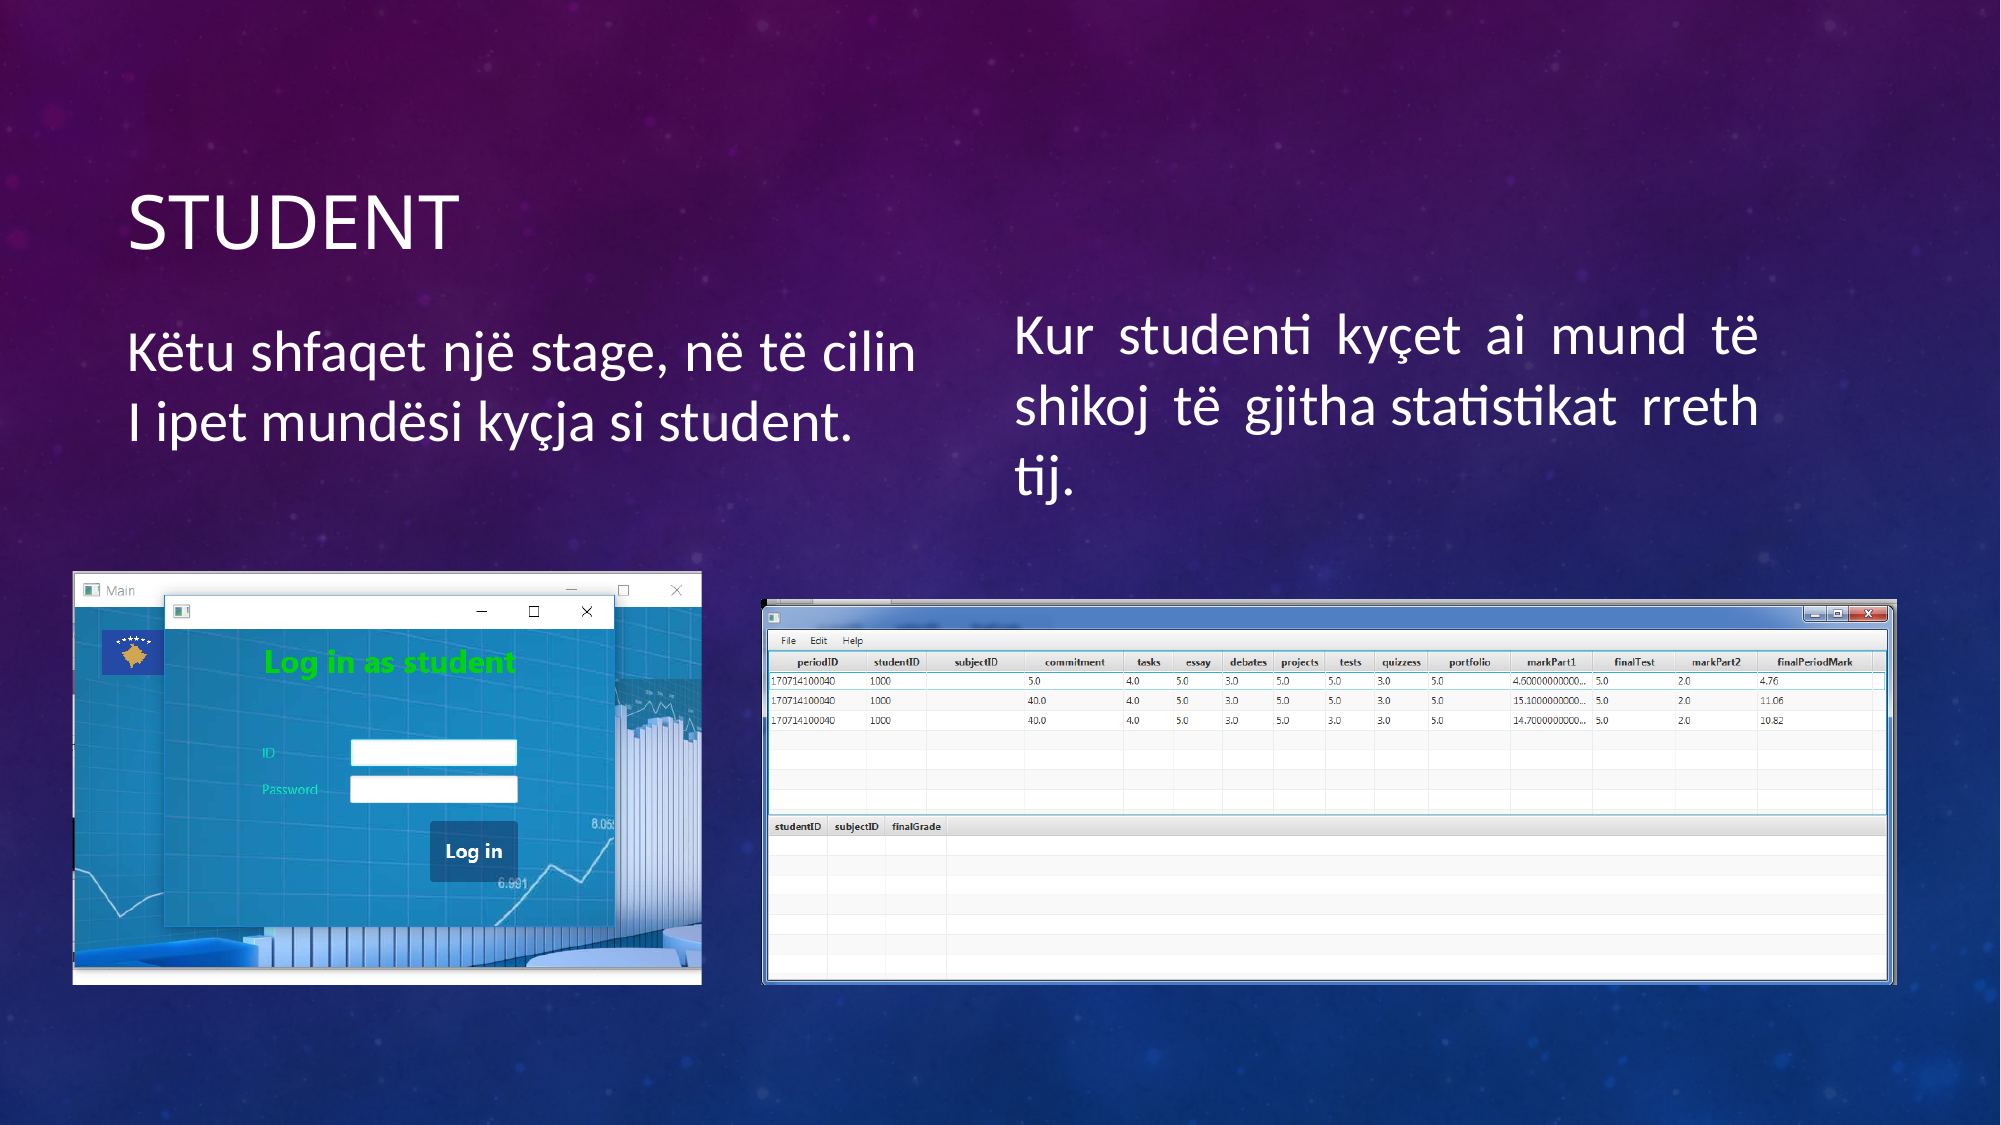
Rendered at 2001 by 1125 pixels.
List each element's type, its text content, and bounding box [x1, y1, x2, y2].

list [72, 570, 702, 986]
picture [0, 0, 2001, 1125]
list Kur studenti kyçet ai mund të shikoj të gjitha statistikat rreth tij. [999, 272, 1775, 515]
list Këtu shfaqet një stage, në të cilin I ipet mundësi kyçja si student. [112, 306, 933, 461]
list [760, 599, 1898, 986]
title Student [112, 99, 1775, 339]
